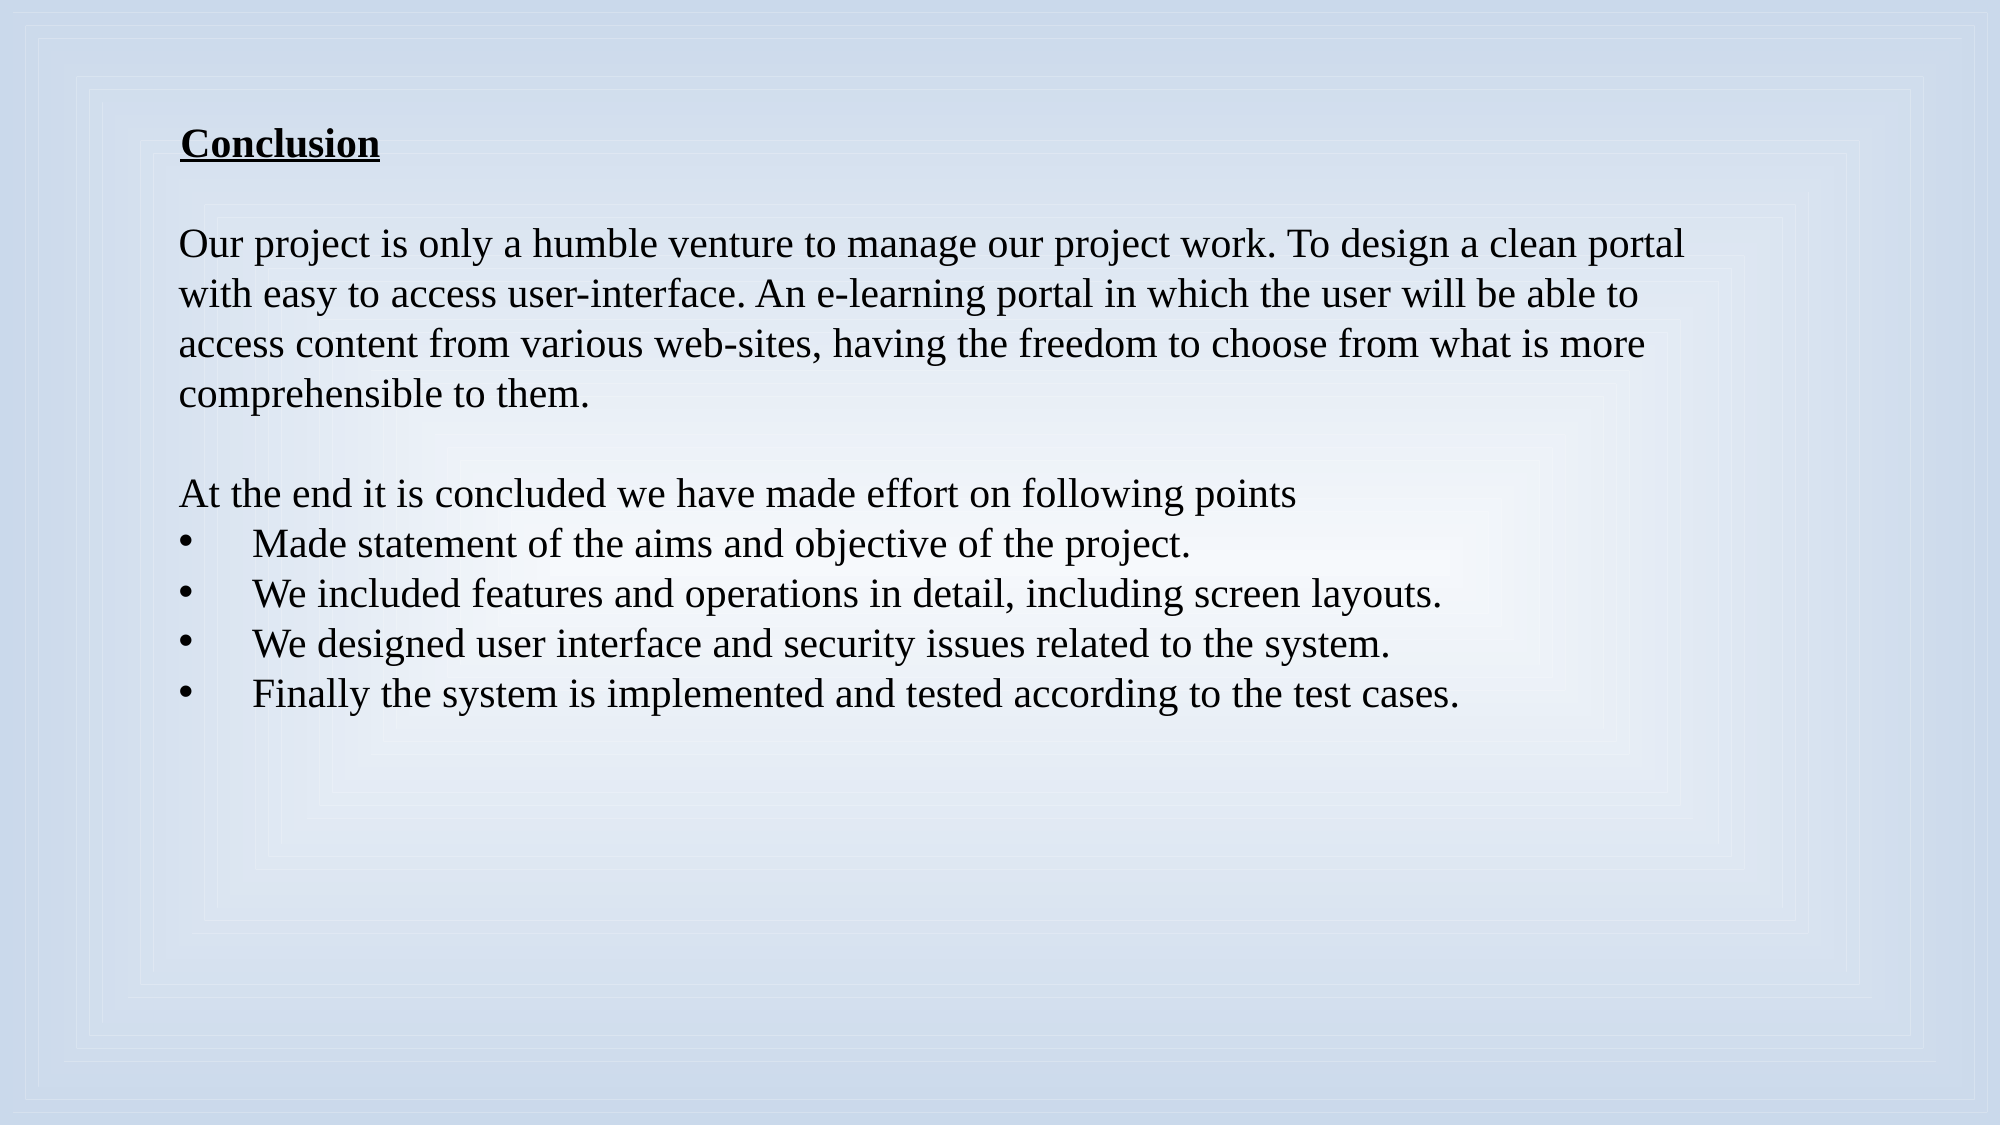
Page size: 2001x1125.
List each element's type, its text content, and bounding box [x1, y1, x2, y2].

text_box Conclusion Our project is only a humble venture to manage our project work. To design a clean portal with easy to access user-interface. An e-learning portal in which the user will be able to access content from various web-sites, having the freedom to choose from what is more comprehensible to them. At the end it is concluded we have made effort on following points Made statement of the aims and objective of the project. We included features and operations in detail, including screen layouts. We designed user interface and security issues related to the system. Finally the system is implemented and tested according to the test cases. [178, 115, 1752, 716]
